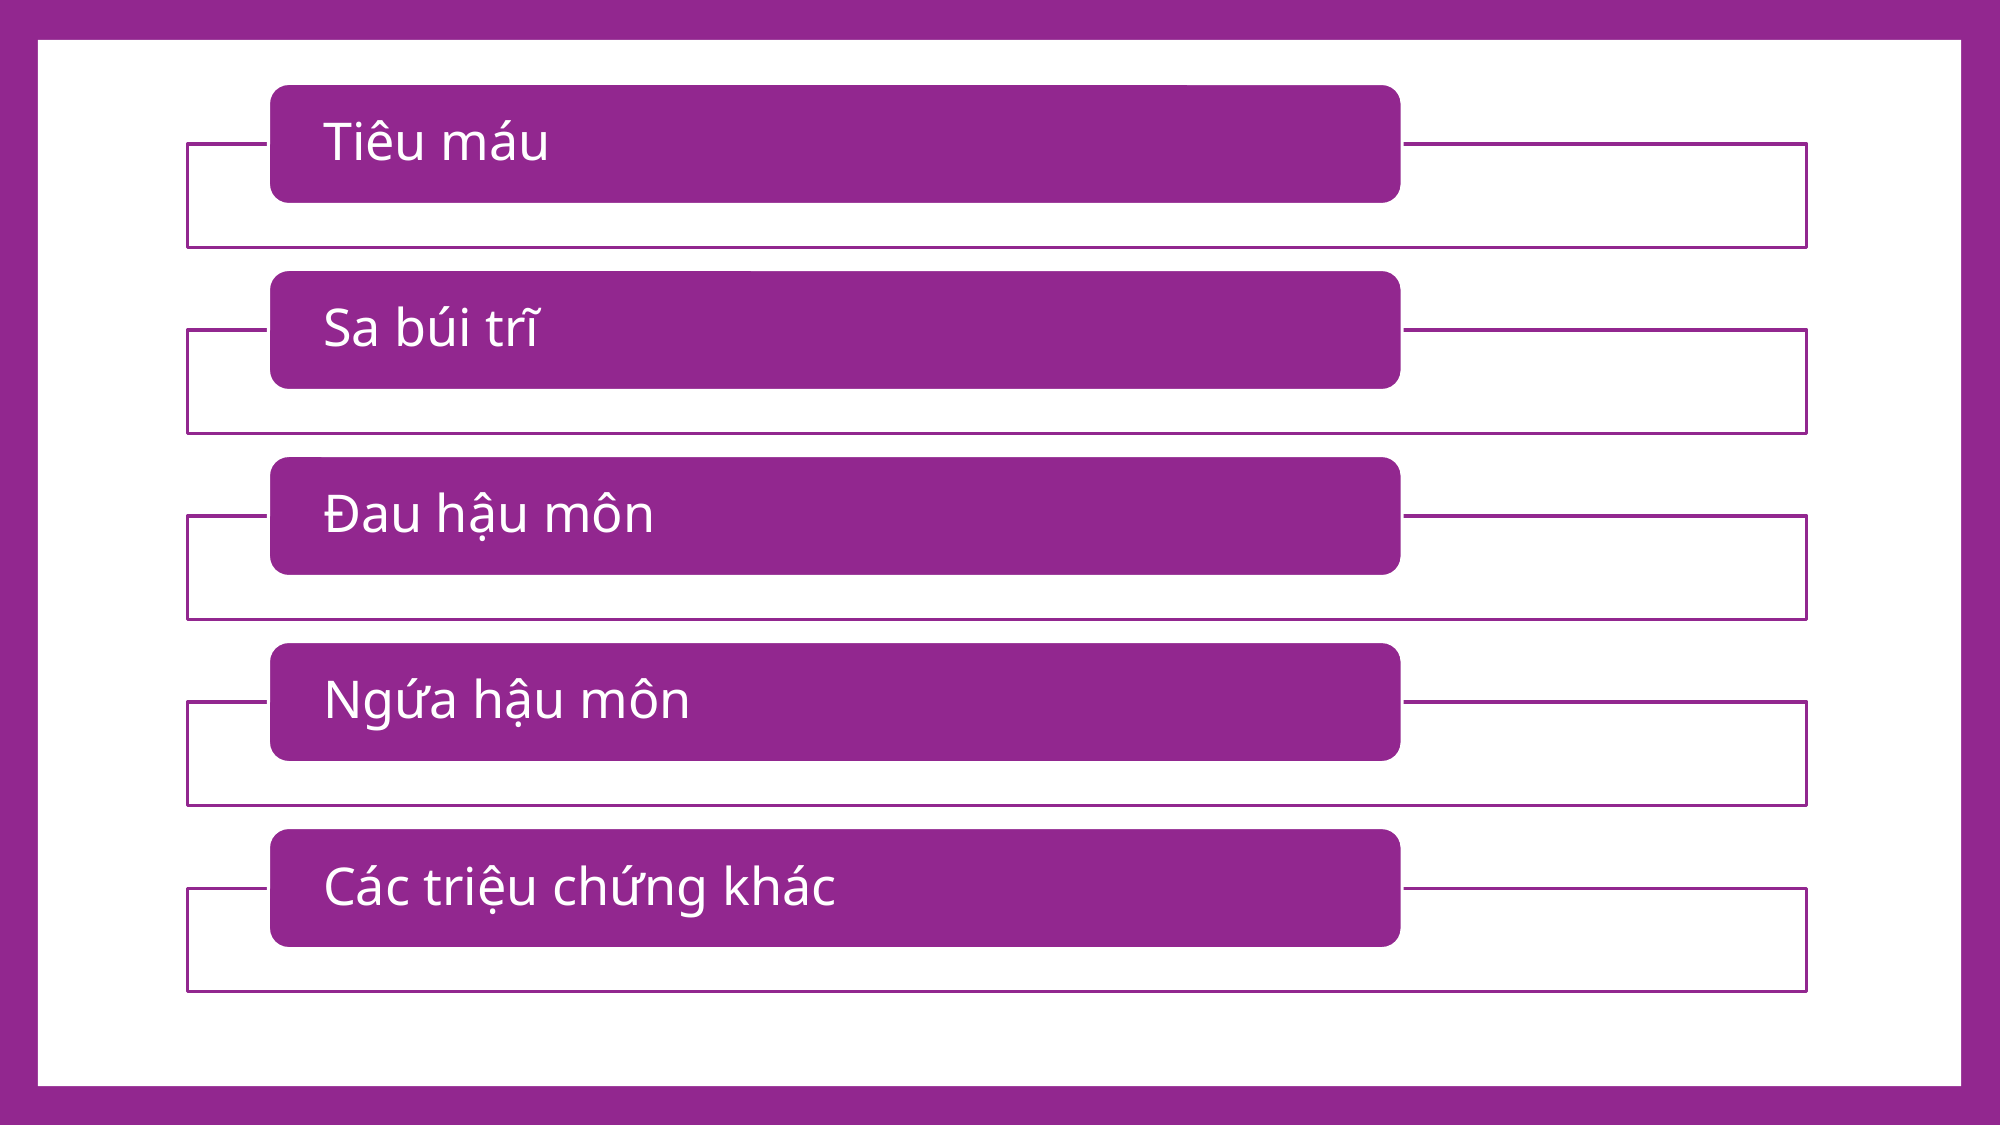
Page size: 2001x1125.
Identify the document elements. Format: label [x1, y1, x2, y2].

list [187, 74, 1808, 1001]
